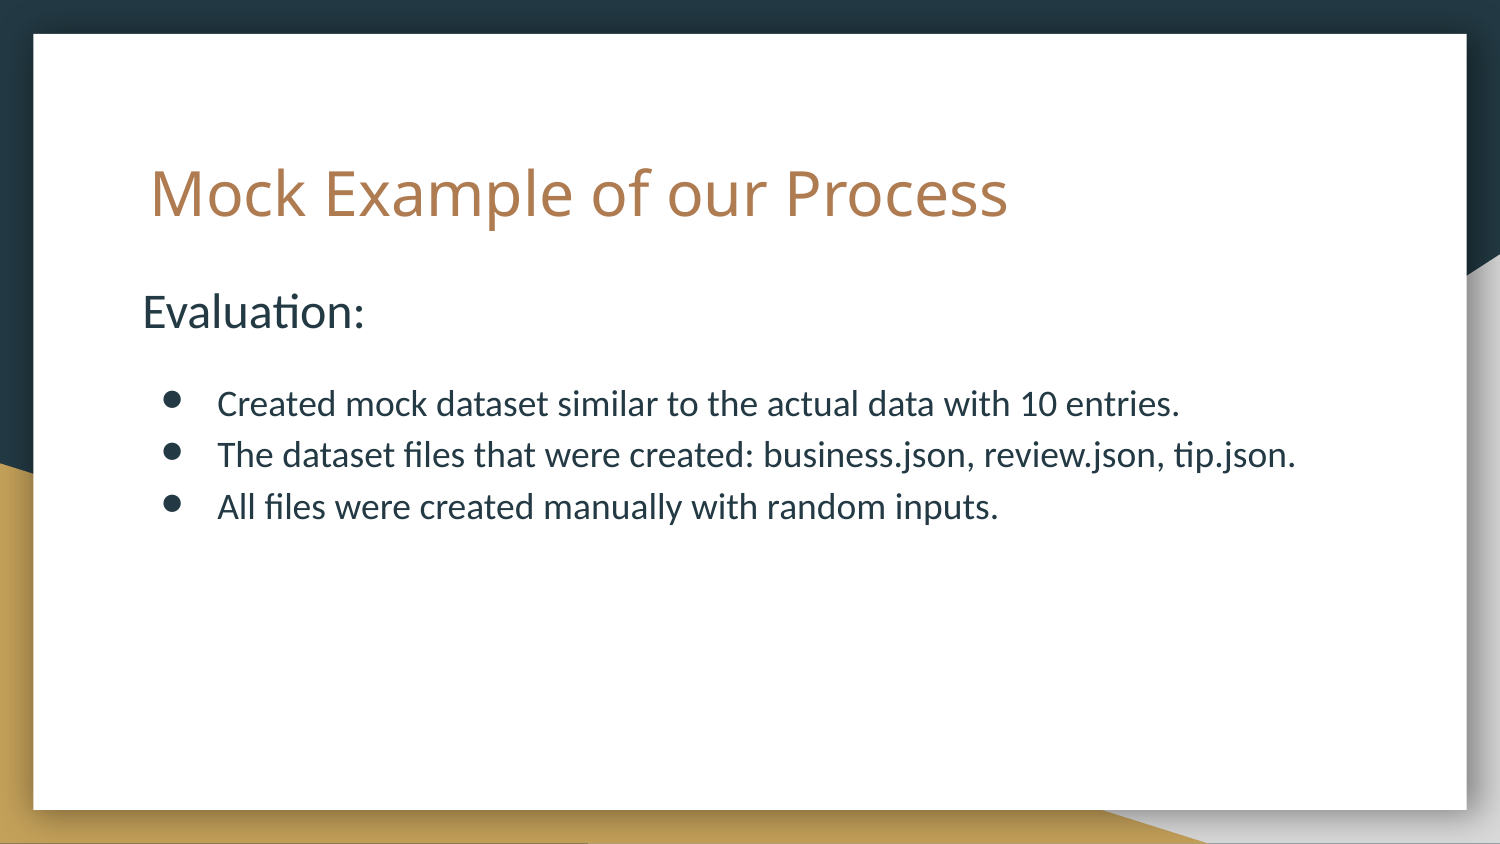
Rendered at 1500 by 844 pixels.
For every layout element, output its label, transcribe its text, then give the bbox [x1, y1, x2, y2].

list Evaluation: Created mock dataset similar to the actual data with 10 entries. The dataset files that were created: business.json, review.json, tip.json. All files were created manually with random inputs. [127, 254, 1359, 657]
title Mock Example of our Process [134, 138, 1366, 296]
